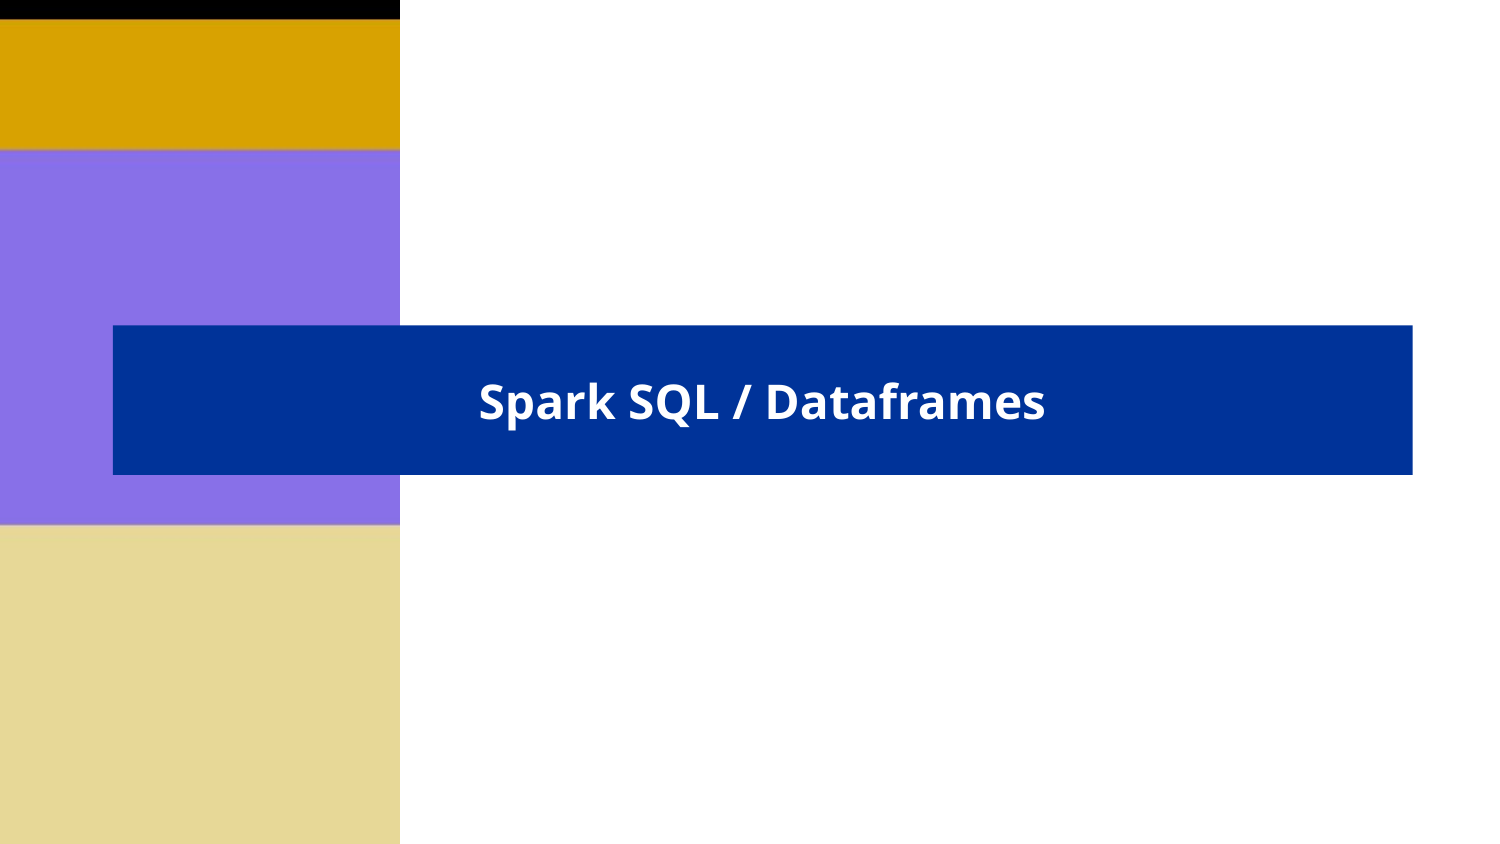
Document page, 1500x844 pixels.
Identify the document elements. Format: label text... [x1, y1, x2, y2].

picture [0, 0, 400, 844]
title Spark SQL / Dataframes [112, 325, 1413, 476]
